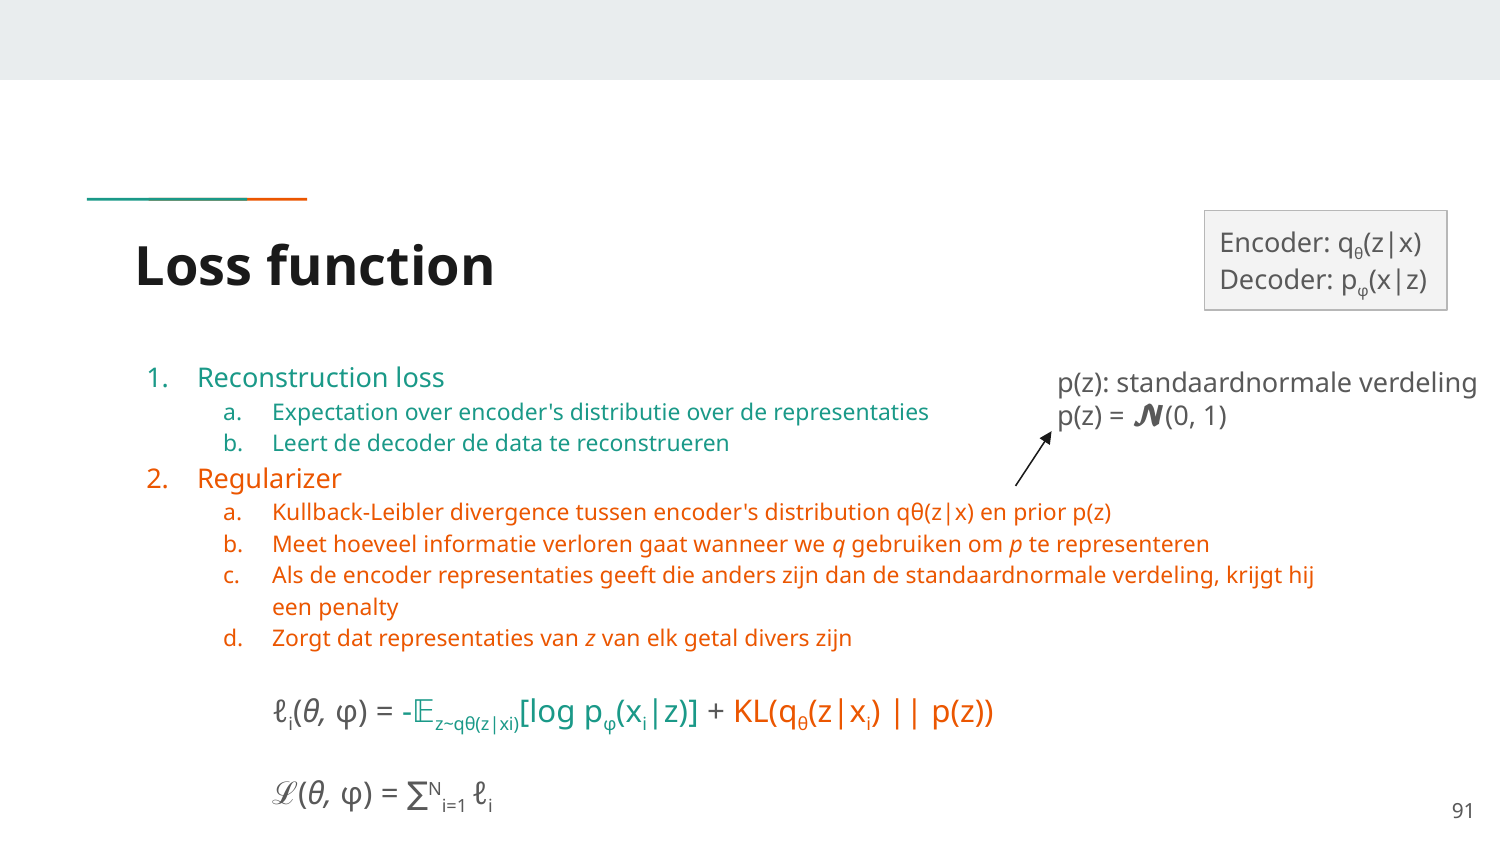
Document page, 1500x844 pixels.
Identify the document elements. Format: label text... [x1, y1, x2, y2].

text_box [1015, 430, 1052, 487]
slide_number ‹#› [1400, 779, 1491, 844]
text_box p(z): standaardnormale verdeling p(z) = 𝓝(0, 1) [1042, 350, 1500, 443]
text_box Encoder: qθ(z|x) Decoder: pφ(x|z) [1204, 210, 1447, 311]
list Reconstruction loss Expectation over encoder's distributie over de representaties Leert de decoder de data te reconstrueren Regularizer Kullback-Leibler divergence tussen encoder's distribution qθ(z|x) en prior p(z) Meet hoeveel informatie verloren gaat wanneer we q gebruiken om p te representeren Als de encoder representaties geeft die anders zijn dan de standaardnormale verdeling, krijgt hij een penalty Zorgt dat representaties van z van elk getal divers zijn ℓi(θ, φ) = -𝔼z~qθ(z|xi)[log pφ(xi|z)] + KL(qθ(z|xi) || p(z)) ℒ(θ, φ) = ∑Ni=1 ℓi [107, 341, 1369, 809]
title Loss function [119, 216, 1204, 305]
